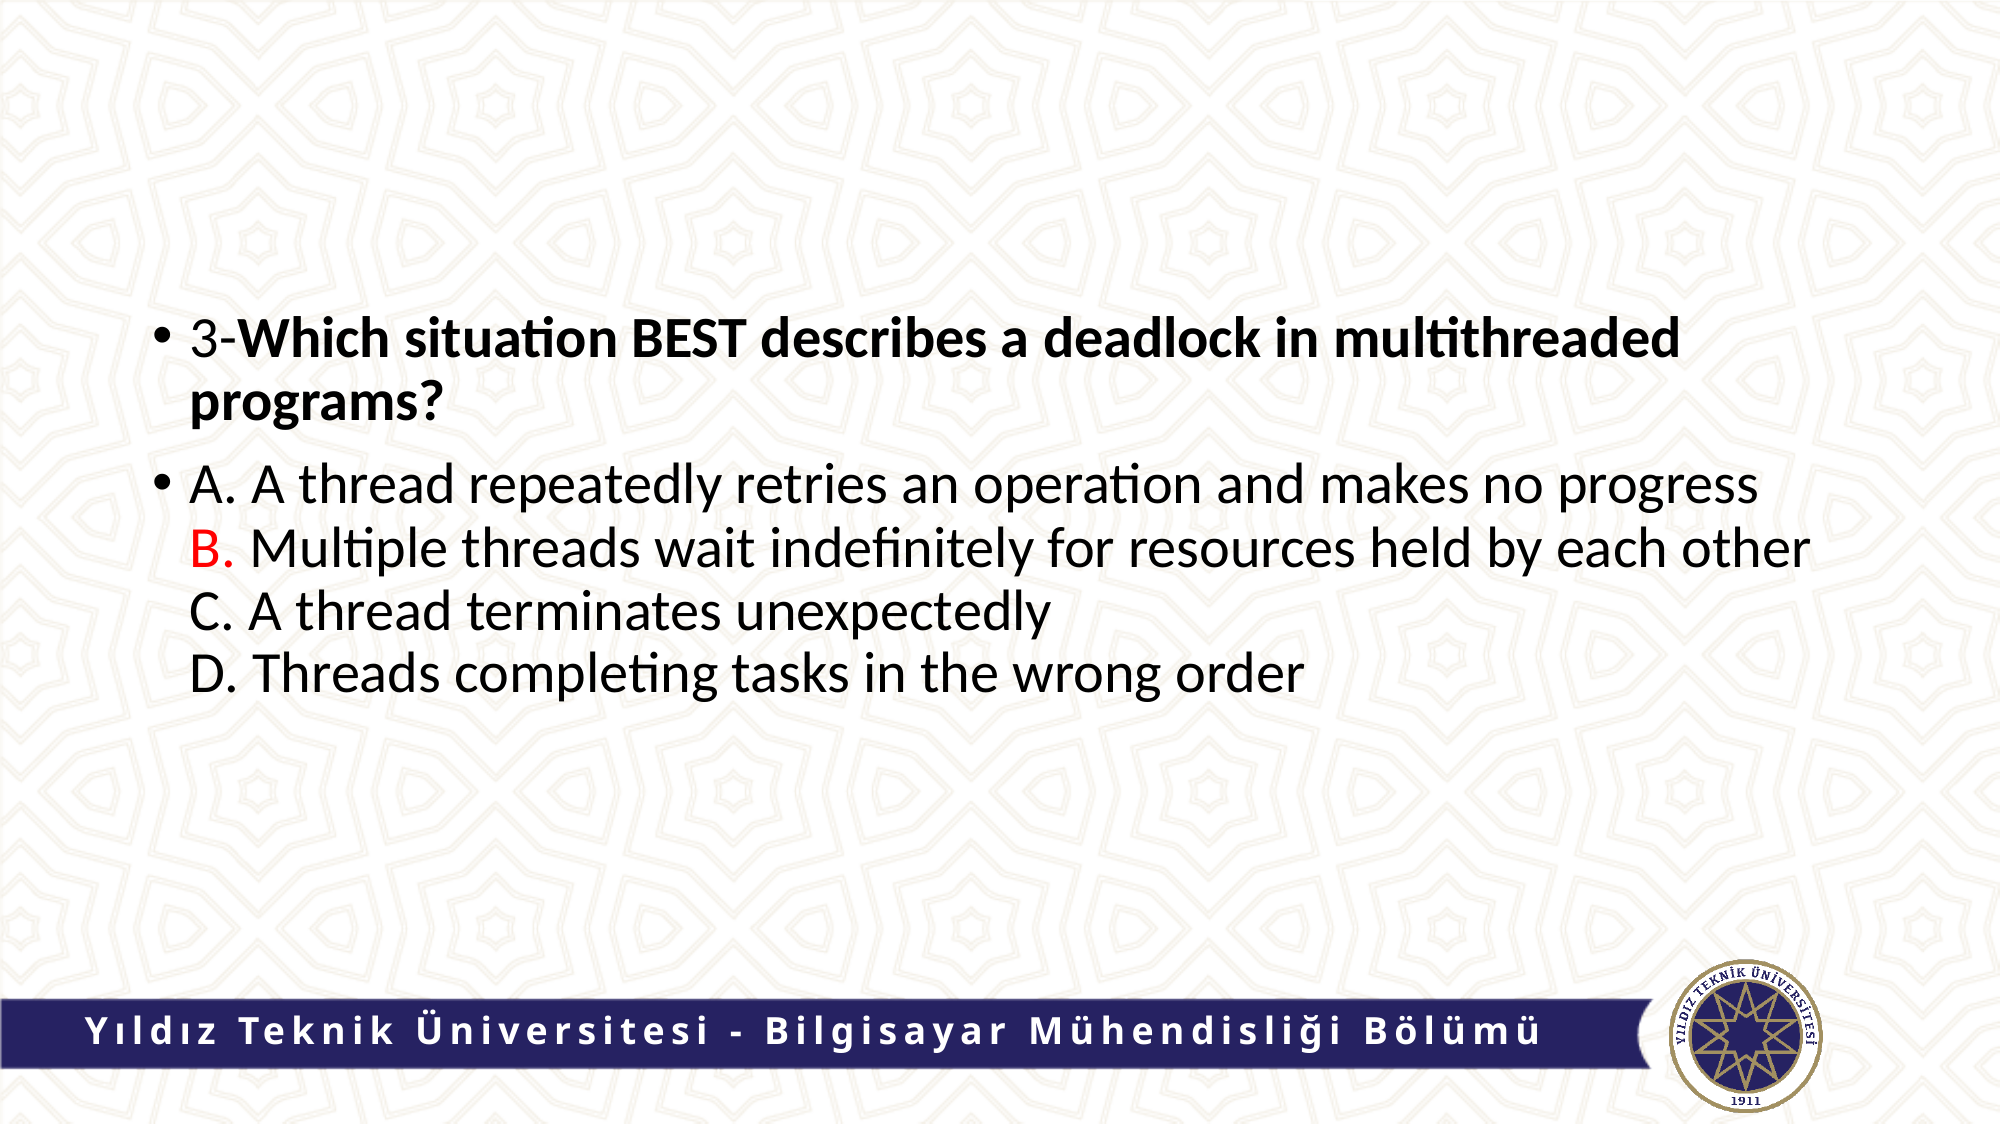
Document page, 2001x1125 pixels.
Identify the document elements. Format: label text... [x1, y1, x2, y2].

footer Yıldız Teknik Üniversitesi - Bilgisayar Mühendisliği Bölümü [0, 997, 1628, 1069]
picture [0, 0, 2000, 1125]
list 3-Which situation BEST describes a deadlock in multithreaded programs? A. A thread repeatedly retries an operation and makes no progress B. Multiple threads wait indefinitely for resources held by each other C. A thread terminates unexpectedly D. Threads completing tasks in the wrong order [137, 299, 1863, 982]
